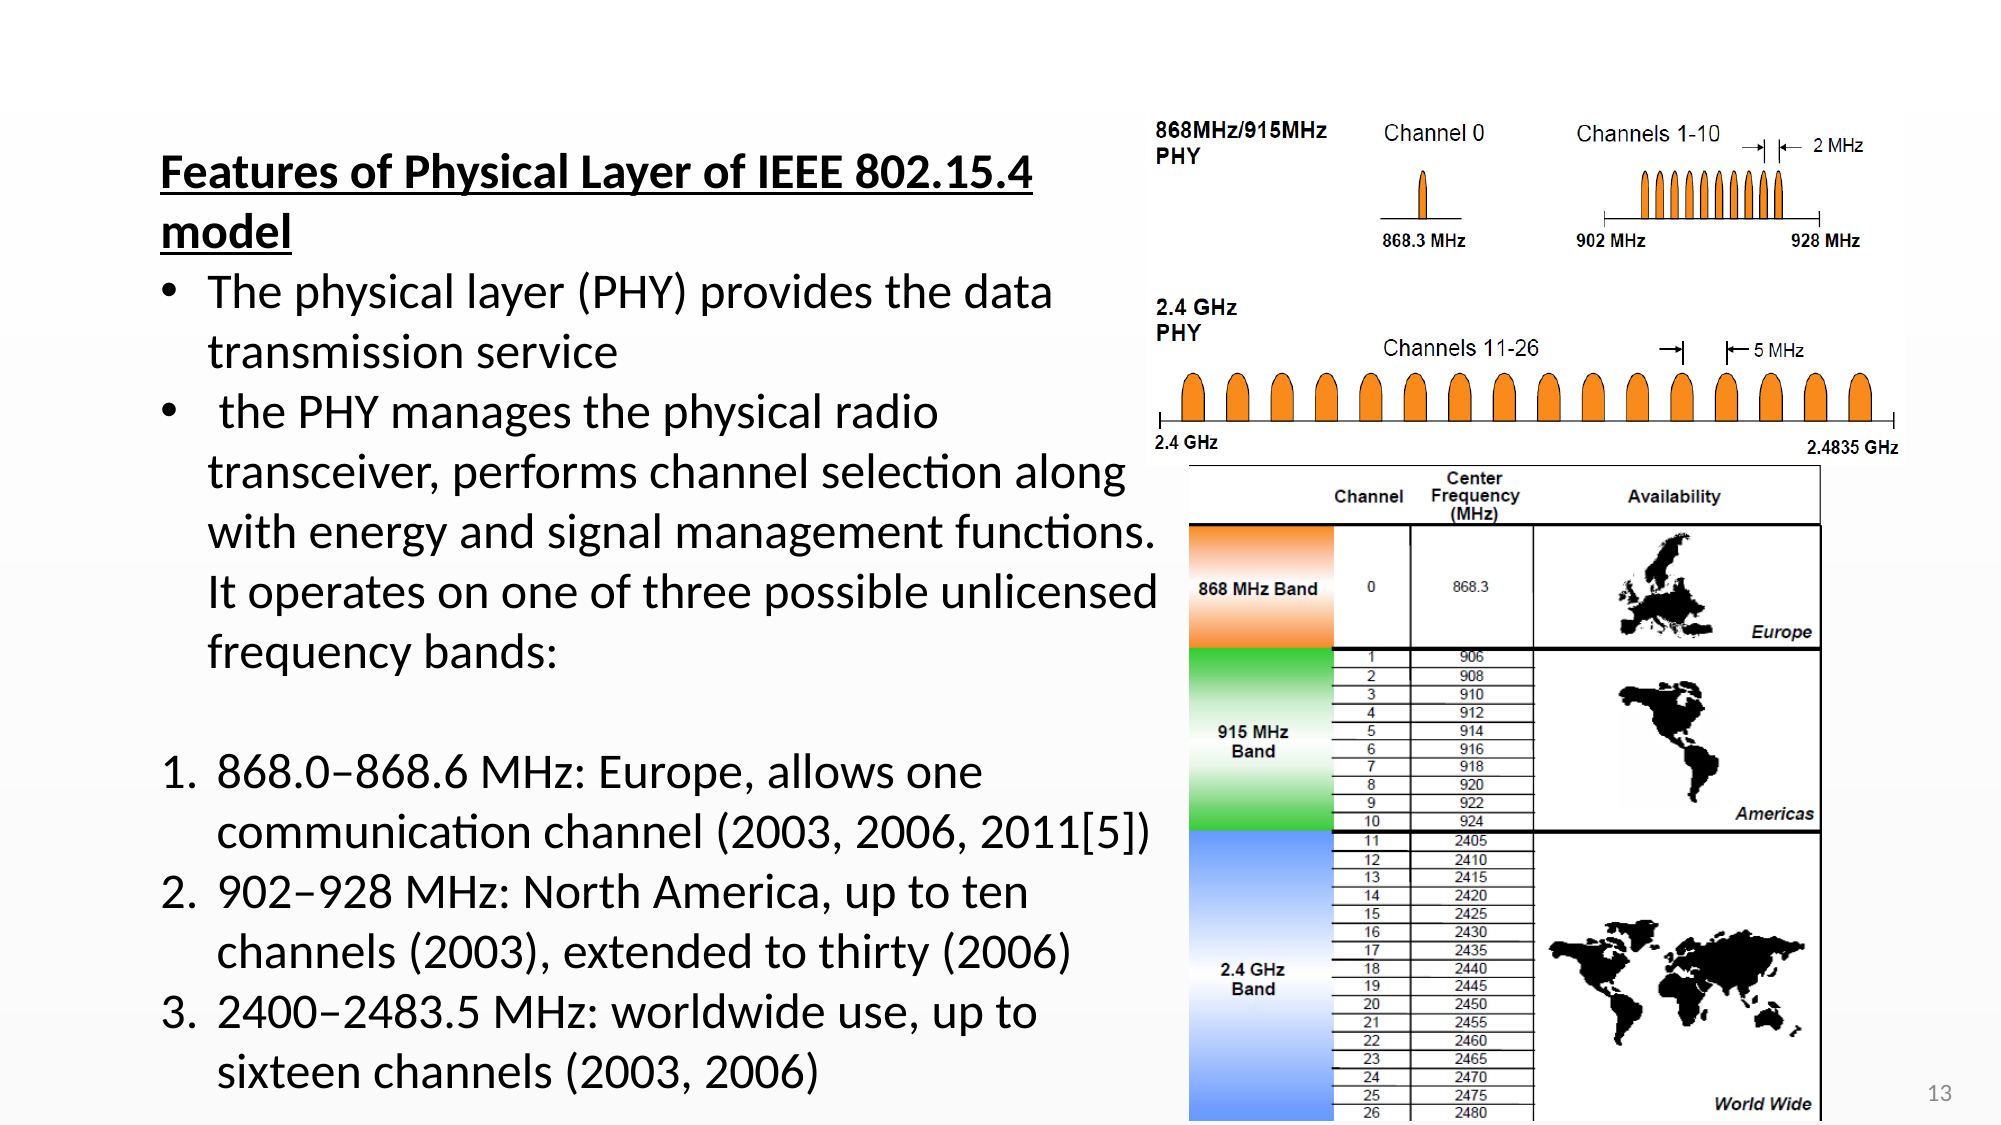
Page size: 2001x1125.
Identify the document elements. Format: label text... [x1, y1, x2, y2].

picture [1147, 88, 1905, 1121]
slide_number 13 [1894, 1061, 1968, 1121]
text_box Features of Physical Layer of IEEE 802.15.4 model The physical layer (PHY) provides the data transmission service the PHY manages the physical radio transceiver, performs channel selection along with energy and signal management functions. It operates on one of three possible unlicensed frequency bands: 868.0–868.6 MHz: Europe, allows one communication channel (2003, 2006, 2011[5]) 902–928 MHz: North America, up to ten channels (2003), extended to thirty (2006) 2400–2483.5 MHz: worldwide use, up to sixteen channels (2003, 2006) [145, 131, 1175, 1125]
